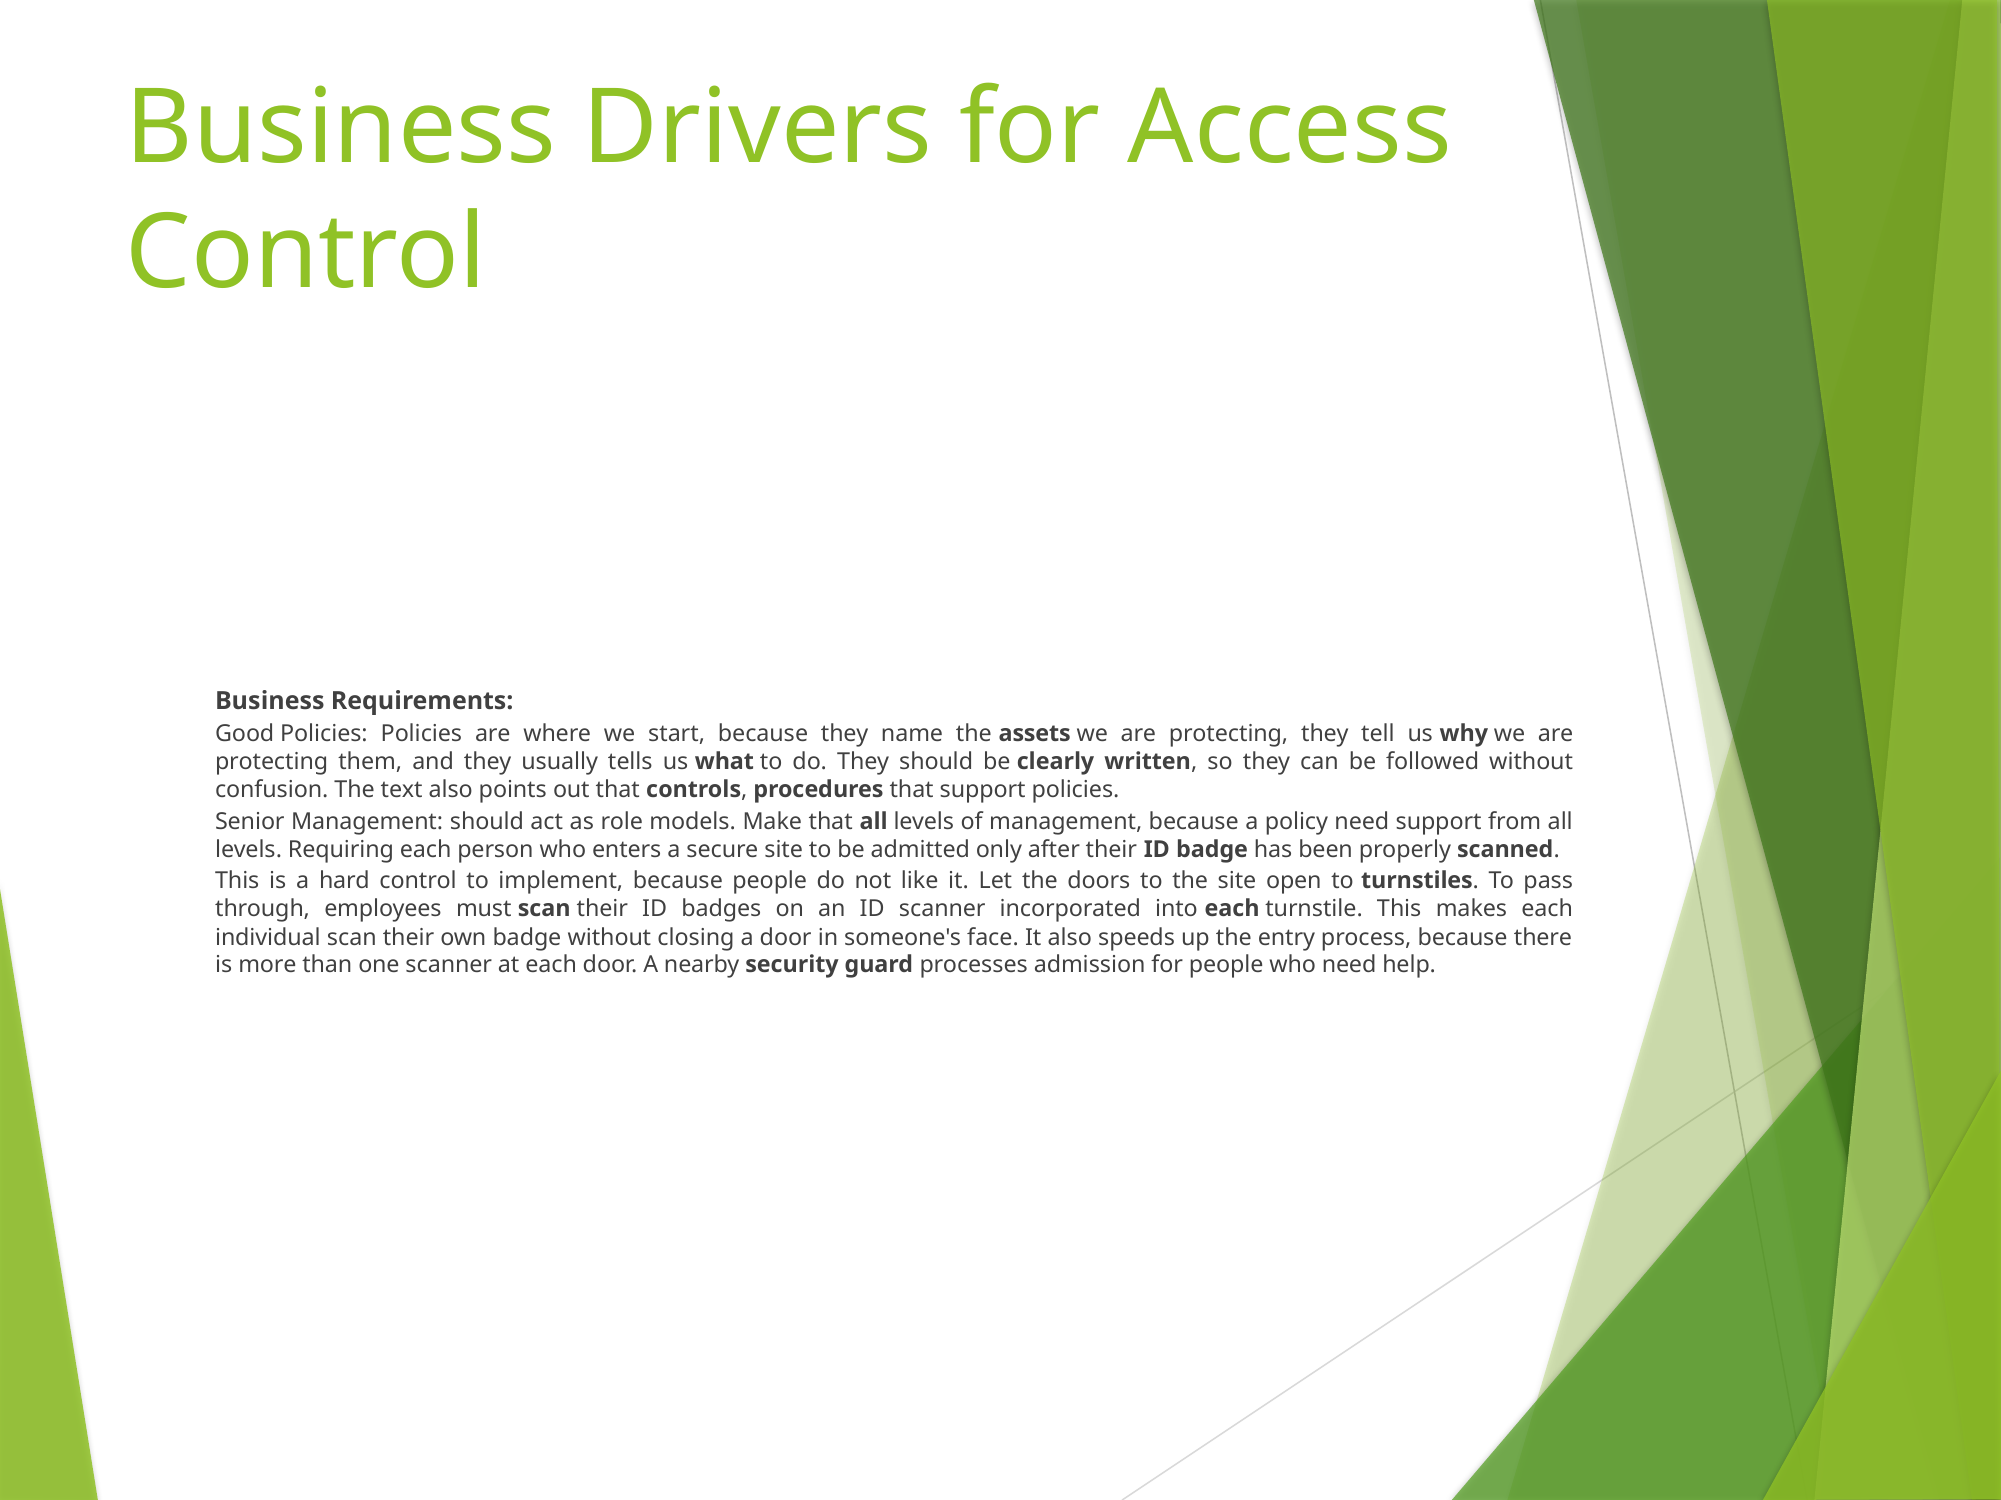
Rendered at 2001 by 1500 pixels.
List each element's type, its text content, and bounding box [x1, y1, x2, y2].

title Business Drivers for Access Control [110, 50, 1678, 317]
list Business Requirements: Good Policies: Policies are where we start, because they name the assets we are protecting, they tell us why we are protecting them, and they usually tells us what to do. They should be clearly written, so they can be followed without confusion. The text also points out that controls, procedures that support policies. Senior Management: should act as role models. Make that all levels of management, because a policy need support from all levels. Requiring each person who enters a secure site to be admitted only after their ID badge has been properly scanned. This is a hard control to implement, because people do not like it. Let the doors to the site open to turnstiles. To pass through, employees must scan their ID badges on an ID scanner incorporated into each turnstile. This makes each individual scan their own badge without closing a door in someone's face. It also speeds up the entry process, because there is more than one scanner at each door. A nearby security guard processes admission for people who need help. [200, 674, 1589, 1019]
